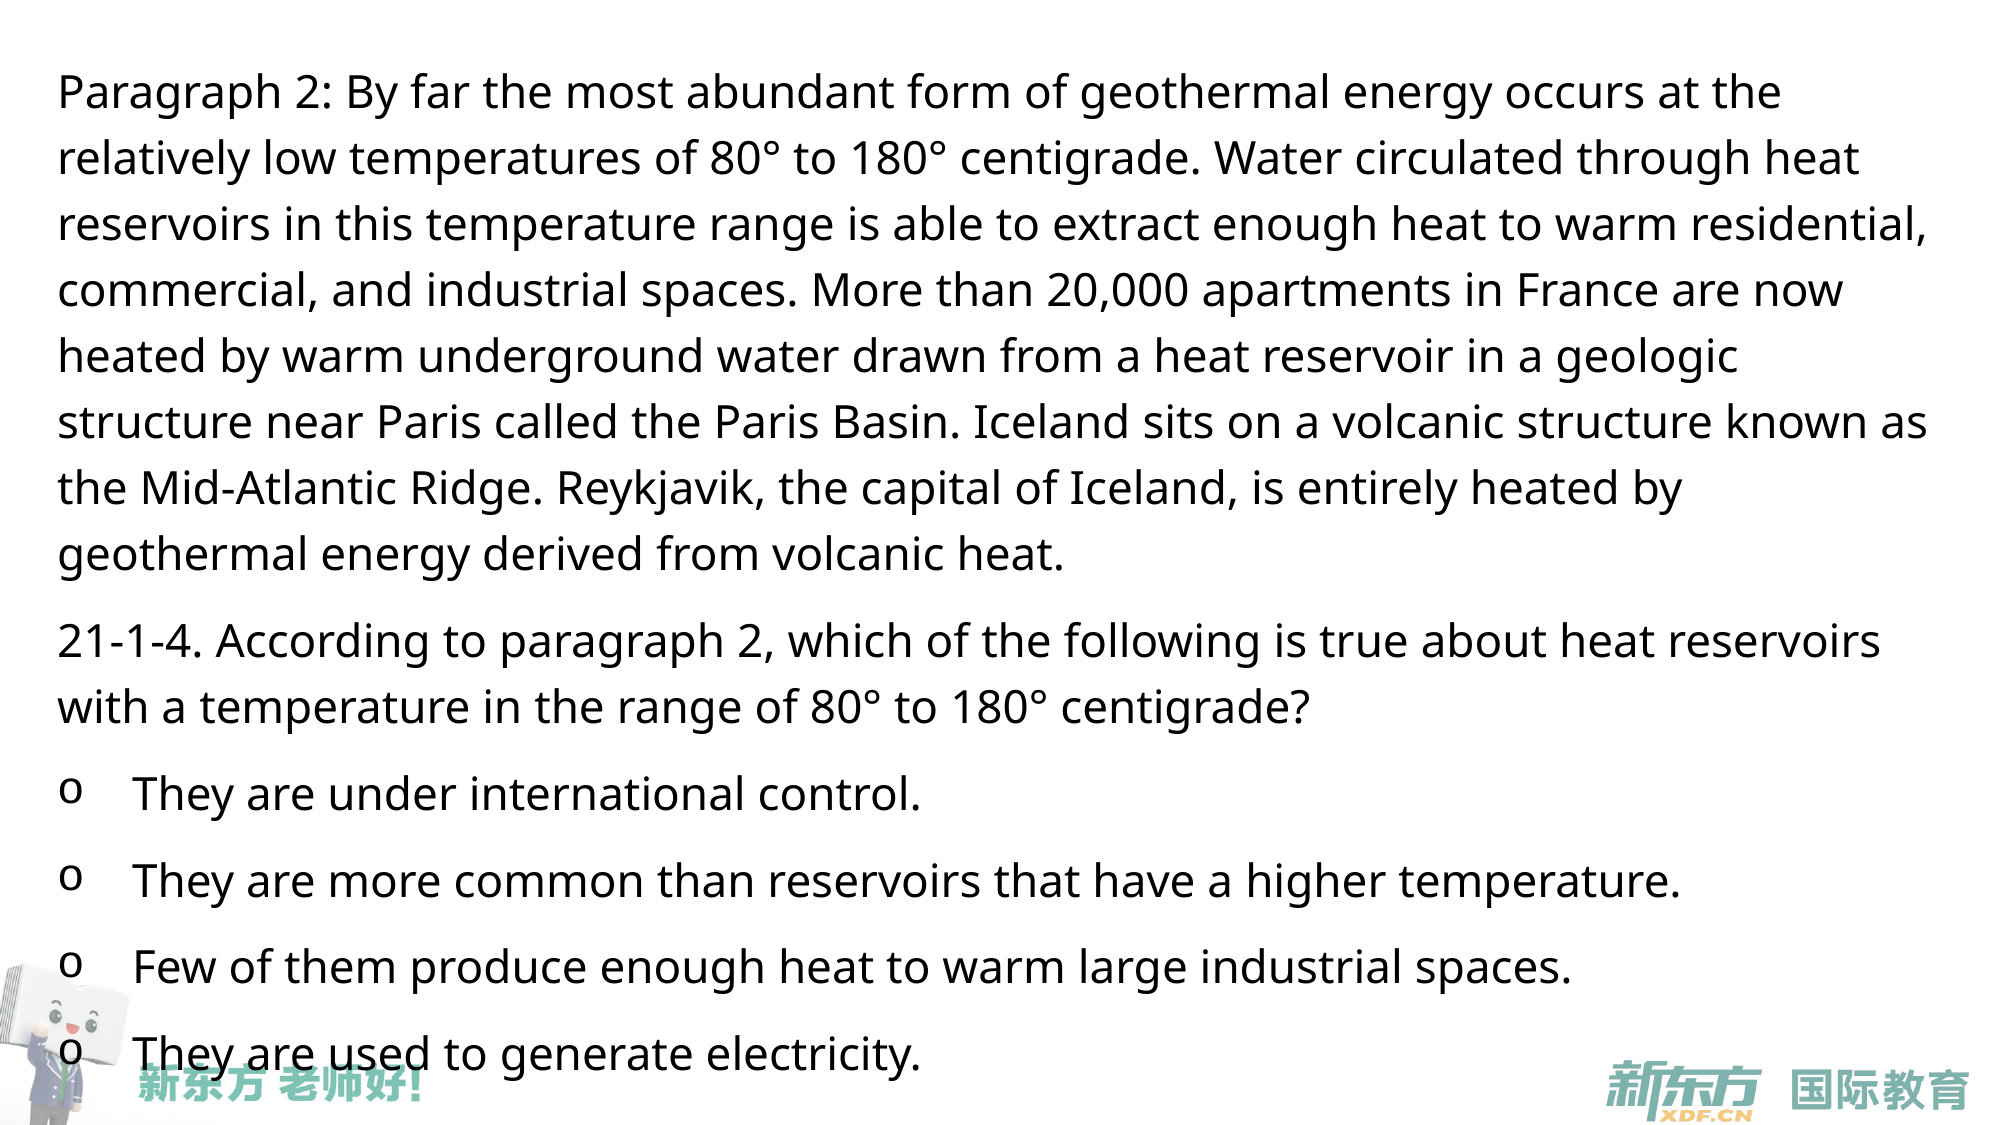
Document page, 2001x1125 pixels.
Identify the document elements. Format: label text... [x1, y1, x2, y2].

table_cell 20 [1572, 1036, 2000, 1125]
table_cell 20 [138, 1062, 420, 1102]
list Paragraph 2: By far the most abundant form of geothermal energy occurs at the relatively low temperatures of 80° to 180° centigrade. Water circulated through heat reservoirs in this temperature range is able to extract enough heat to warm residential, commercial, and industrial spaces. More than 20,000 apartments in France are now heated by warm underground water drawn from a heat reservoir in a geologic structure near Paris called the Paris Basin. Iceland sits on a volcanic structure known as the Mid-Atlantic Ridge. Reykjavik, the capital of Iceland, is entirely heated by geothermal energy derived from volcanic heat. 21-1-4. According to paragraph 2, which of the following is true about heat reservoirs with a temperature in the range of 80° to 180° centigrade? They are under international control. They are more common than reservoirs that have a higher temperature. Few of them produce enough heat to warm large industrial spaces. They are used to generate electricity. [42, 44, 1958, 1031]
